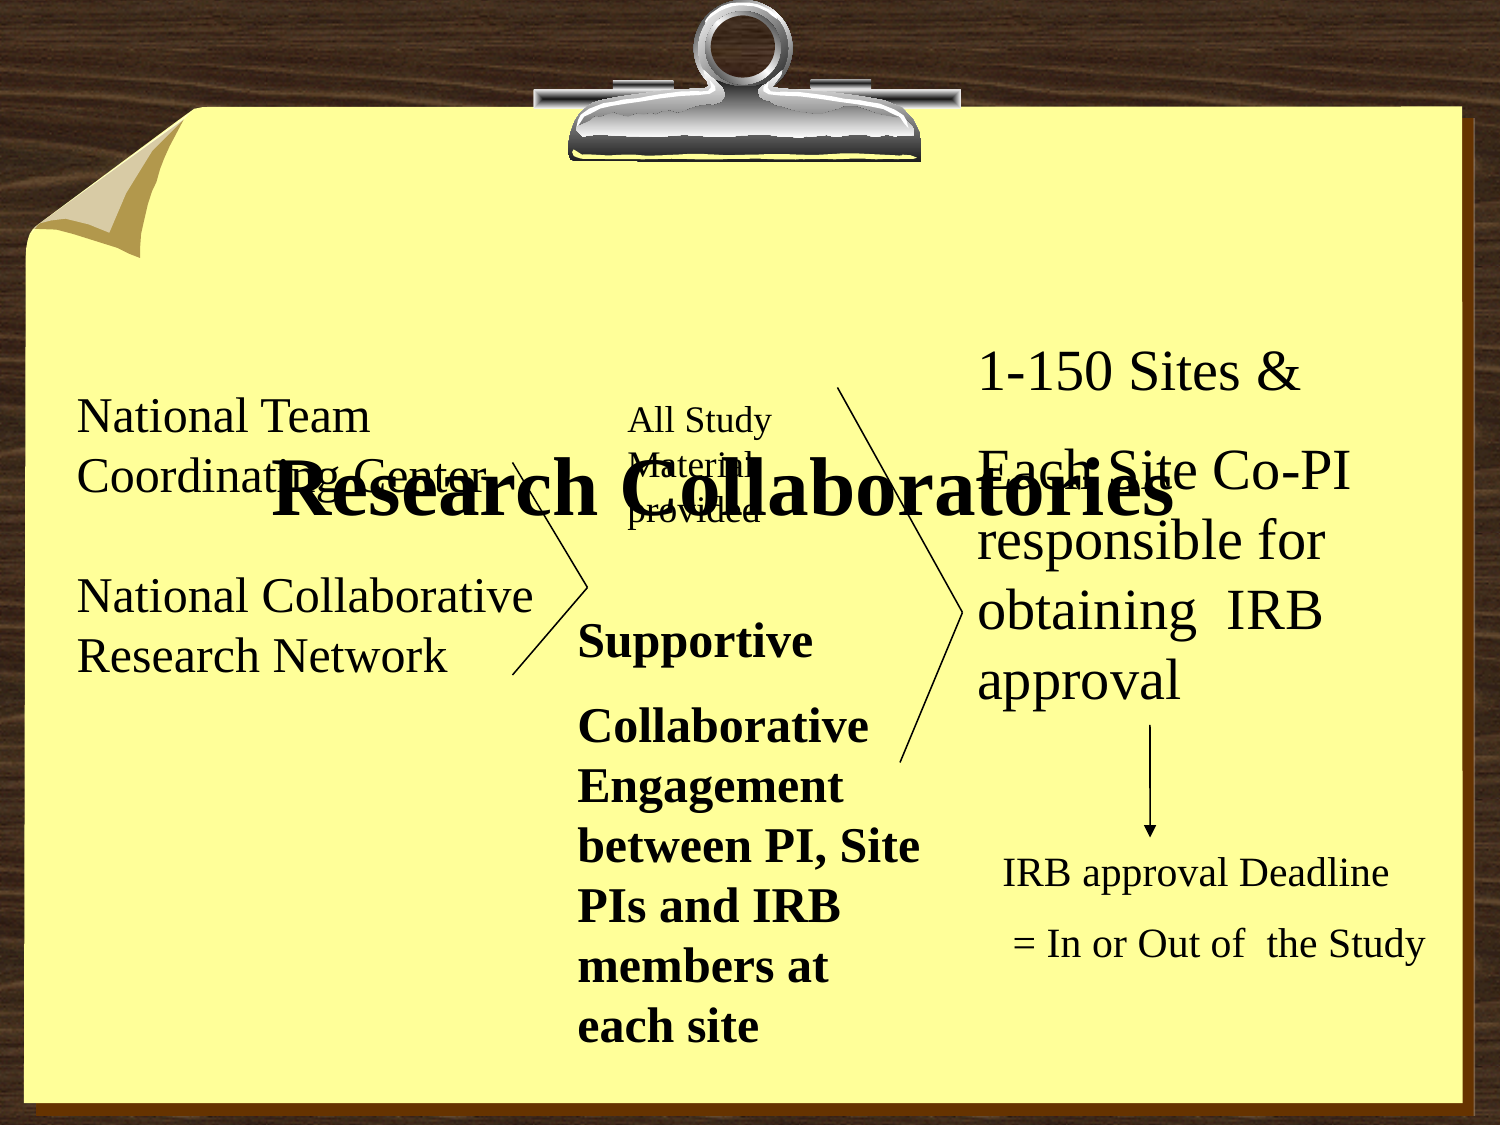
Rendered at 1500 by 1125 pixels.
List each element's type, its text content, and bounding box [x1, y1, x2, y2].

picture [754, 0, 1500, 837]
text_box IRB approval Deadline = In or Out of the Study [987, 837, 1500, 974]
text_box National Team Coordinating Center National Collaborative Research Network [61, 374, 562, 690]
text_box All Study Material provided [612, 387, 875, 538]
picture [0, 0, 1500, 1125]
text_box 1-150 Sites & Each Site Co-PI responsible for obtaining IRB approval [962, 324, 1438, 719]
text_box [1143, 724, 1157, 837]
picture [710, 15, 775, 78]
text_box Supportive Collaborative Engagement between PI, Site PIs and IRB members at each site [562, 600, 950, 1060]
title Research Collaboratories [562, 438, 962, 626]
